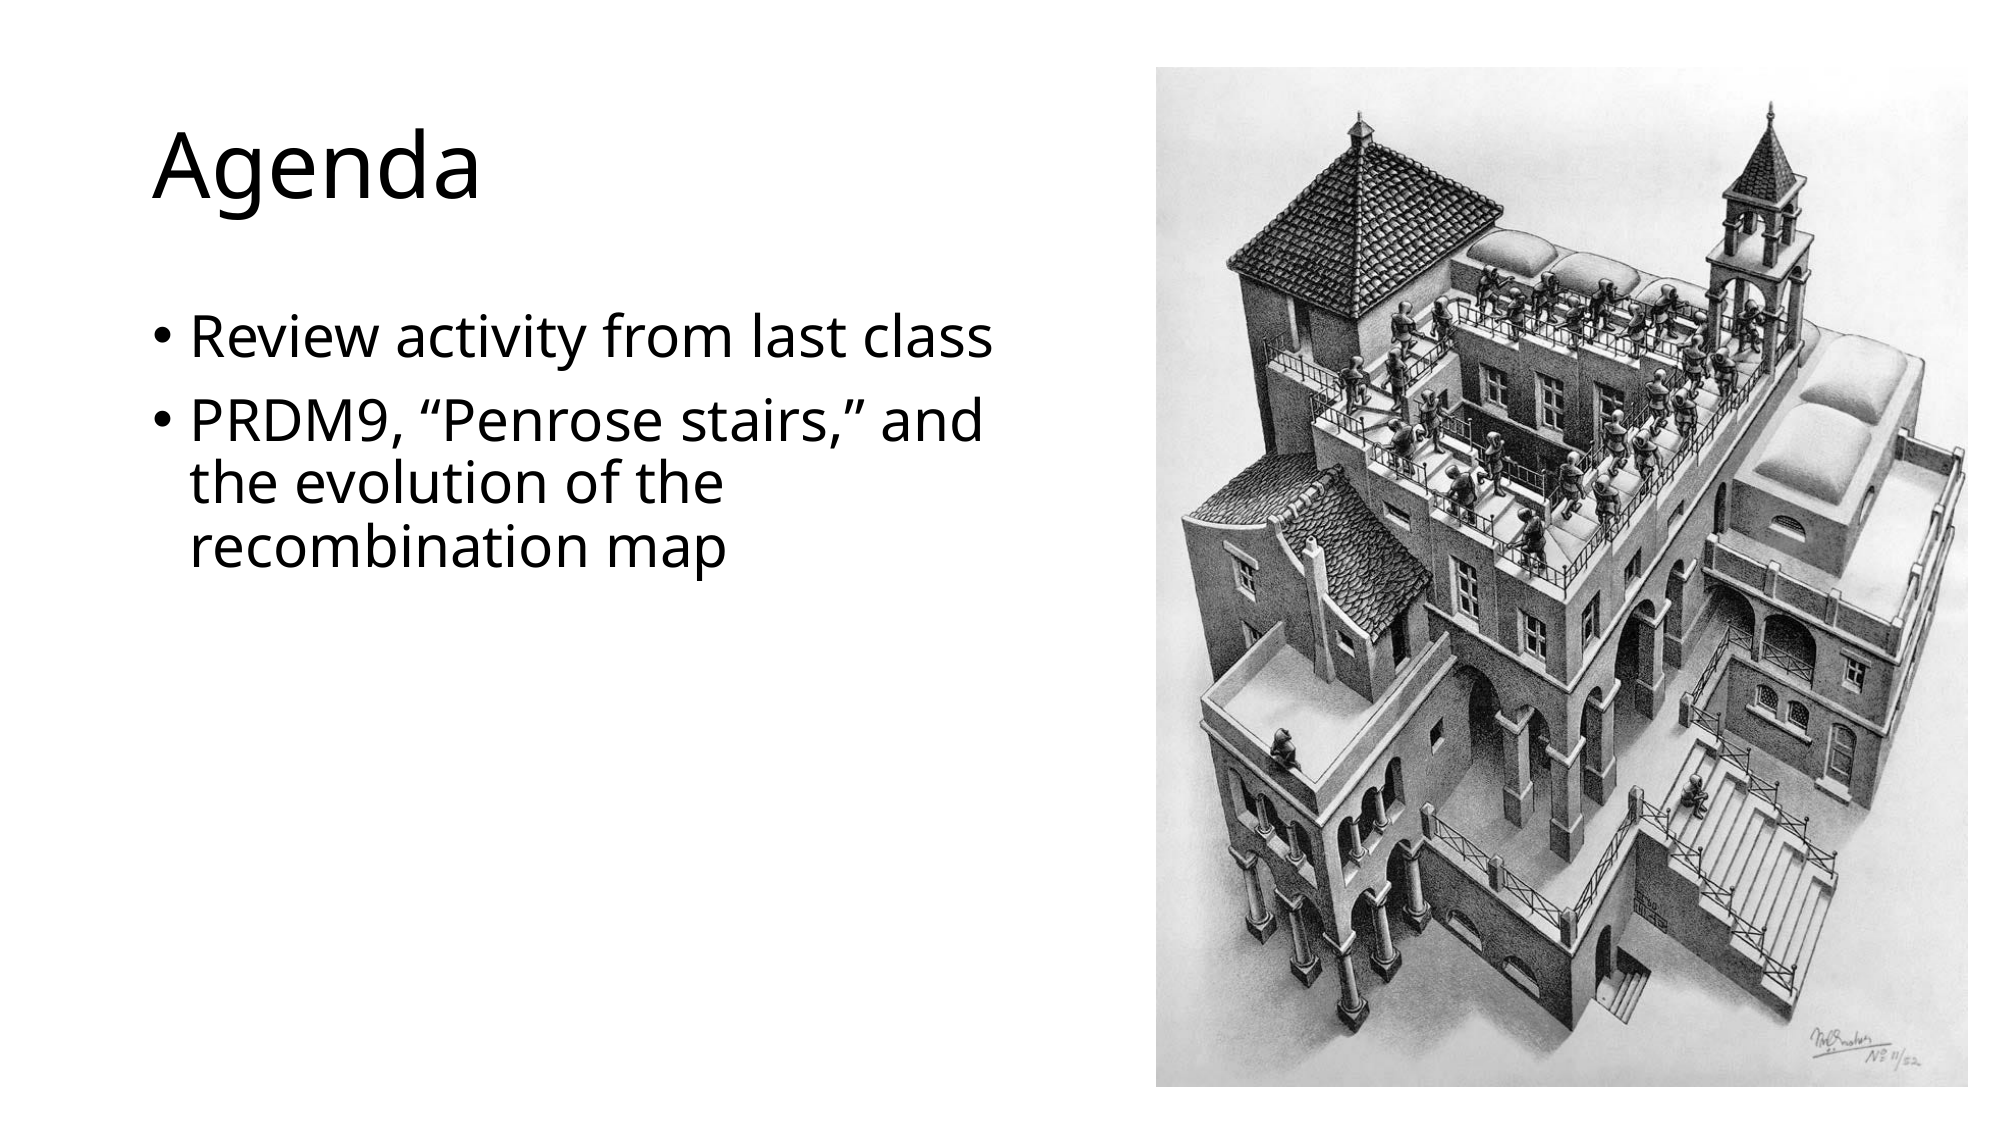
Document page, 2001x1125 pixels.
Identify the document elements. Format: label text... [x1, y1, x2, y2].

list Review activity from last class PRDM9, “Penrose stairs,” and the evolution of the recombination map [137, 299, 1035, 1014]
picture [1155, 66, 1968, 1088]
title Agenda [137, 59, 1863, 278]
